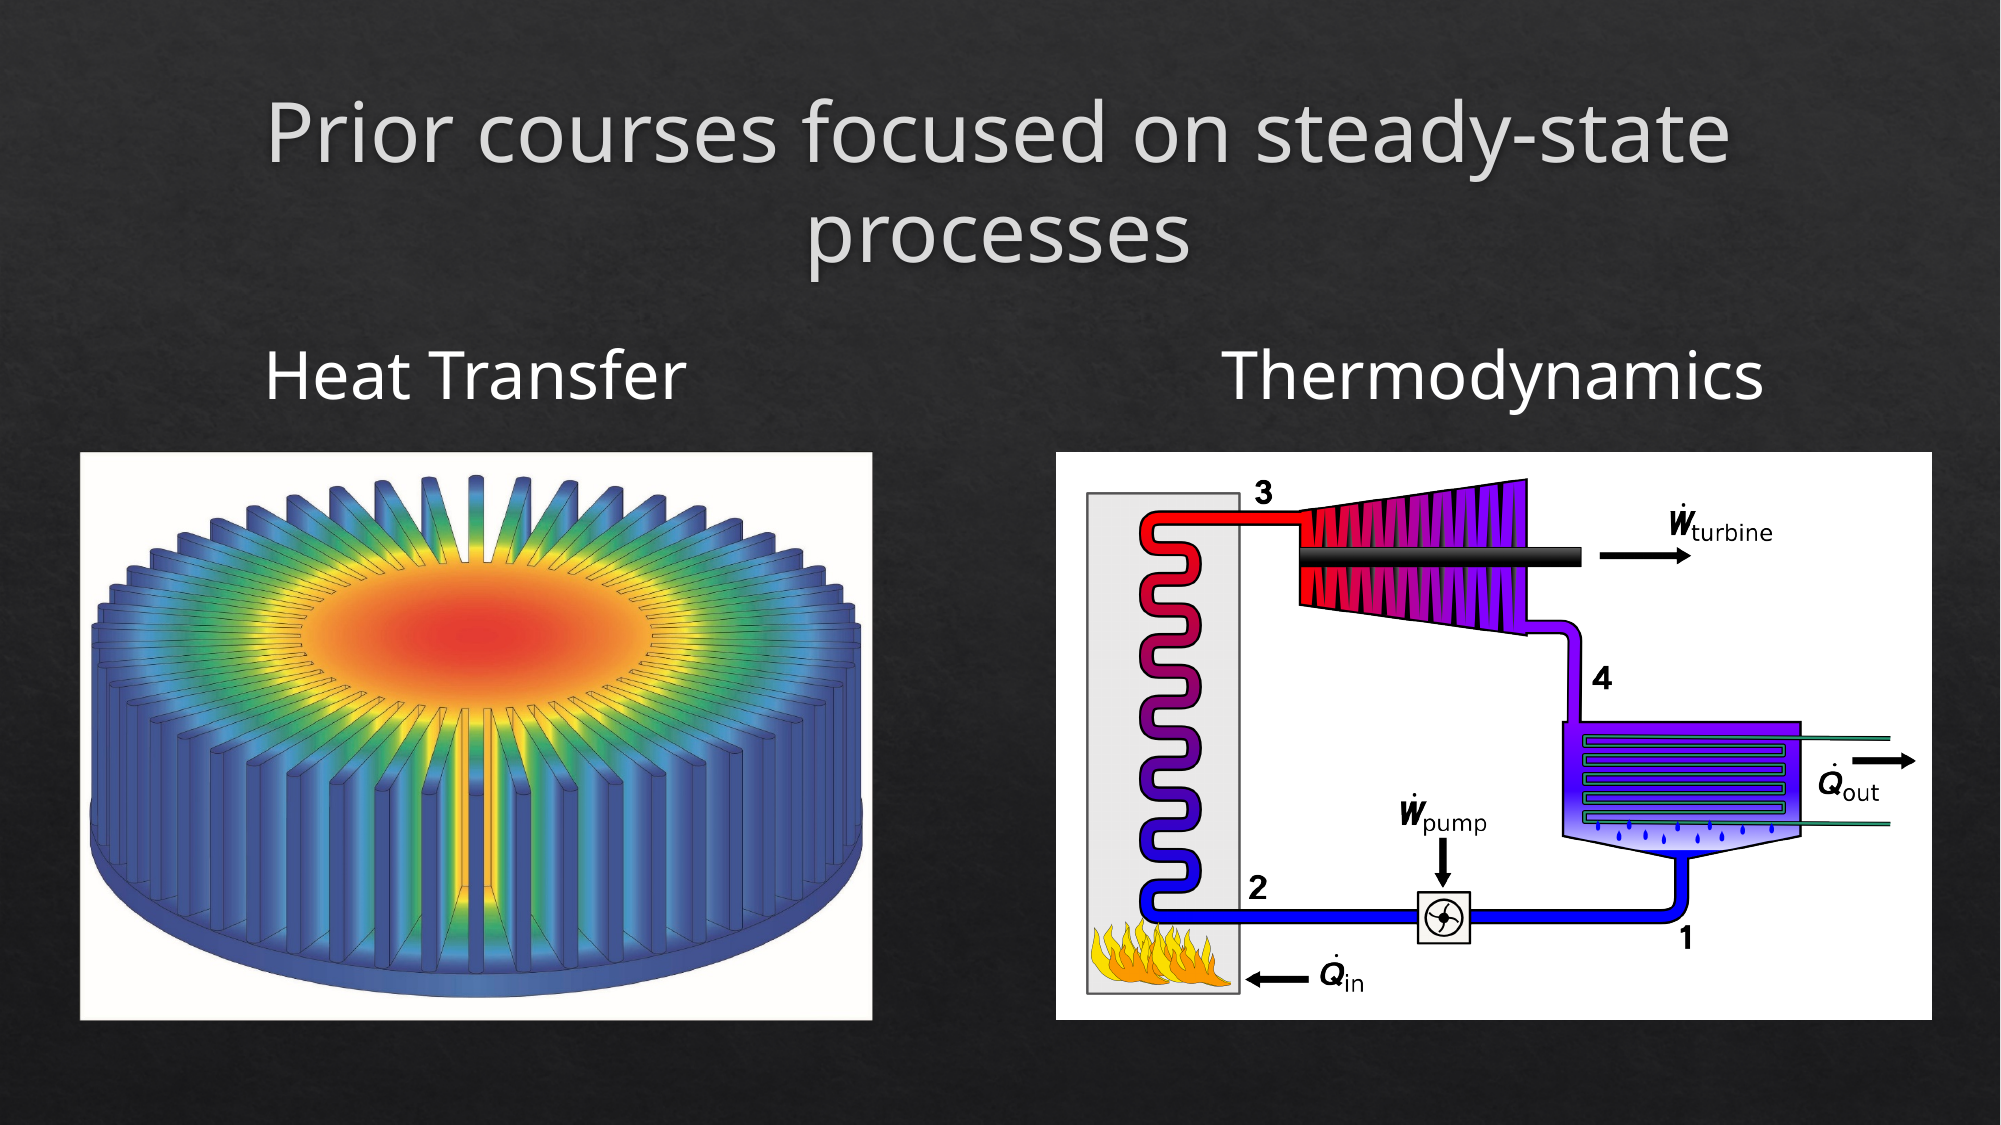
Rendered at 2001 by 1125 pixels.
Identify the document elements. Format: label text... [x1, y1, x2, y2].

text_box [1055, 324, 1933, 1021]
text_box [78, 324, 873, 1021]
title Prior courses focused on steady-state processes [149, 99, 1849, 260]
